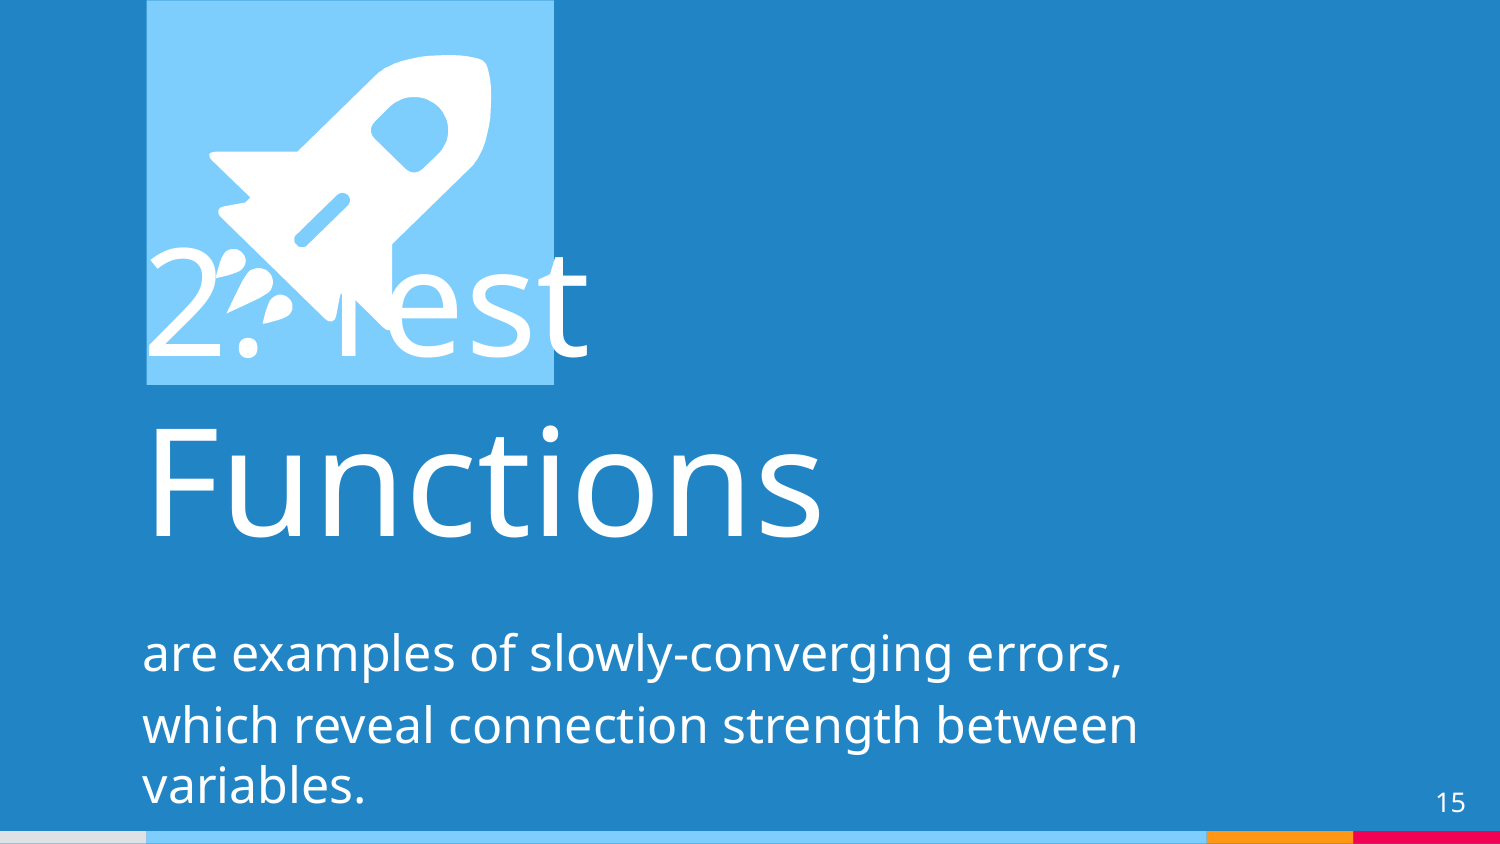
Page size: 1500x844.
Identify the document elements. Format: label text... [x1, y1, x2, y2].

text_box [209, 54, 492, 331]
subtitle are examples of slowly-converging errors, which reveal connection strength between variables. [127, 606, 1342, 771]
text_box [146, 0, 554, 385]
slide_number 15 [1391, 770, 1482, 822]
title 2. Test Functions [127, 391, 1325, 582]
